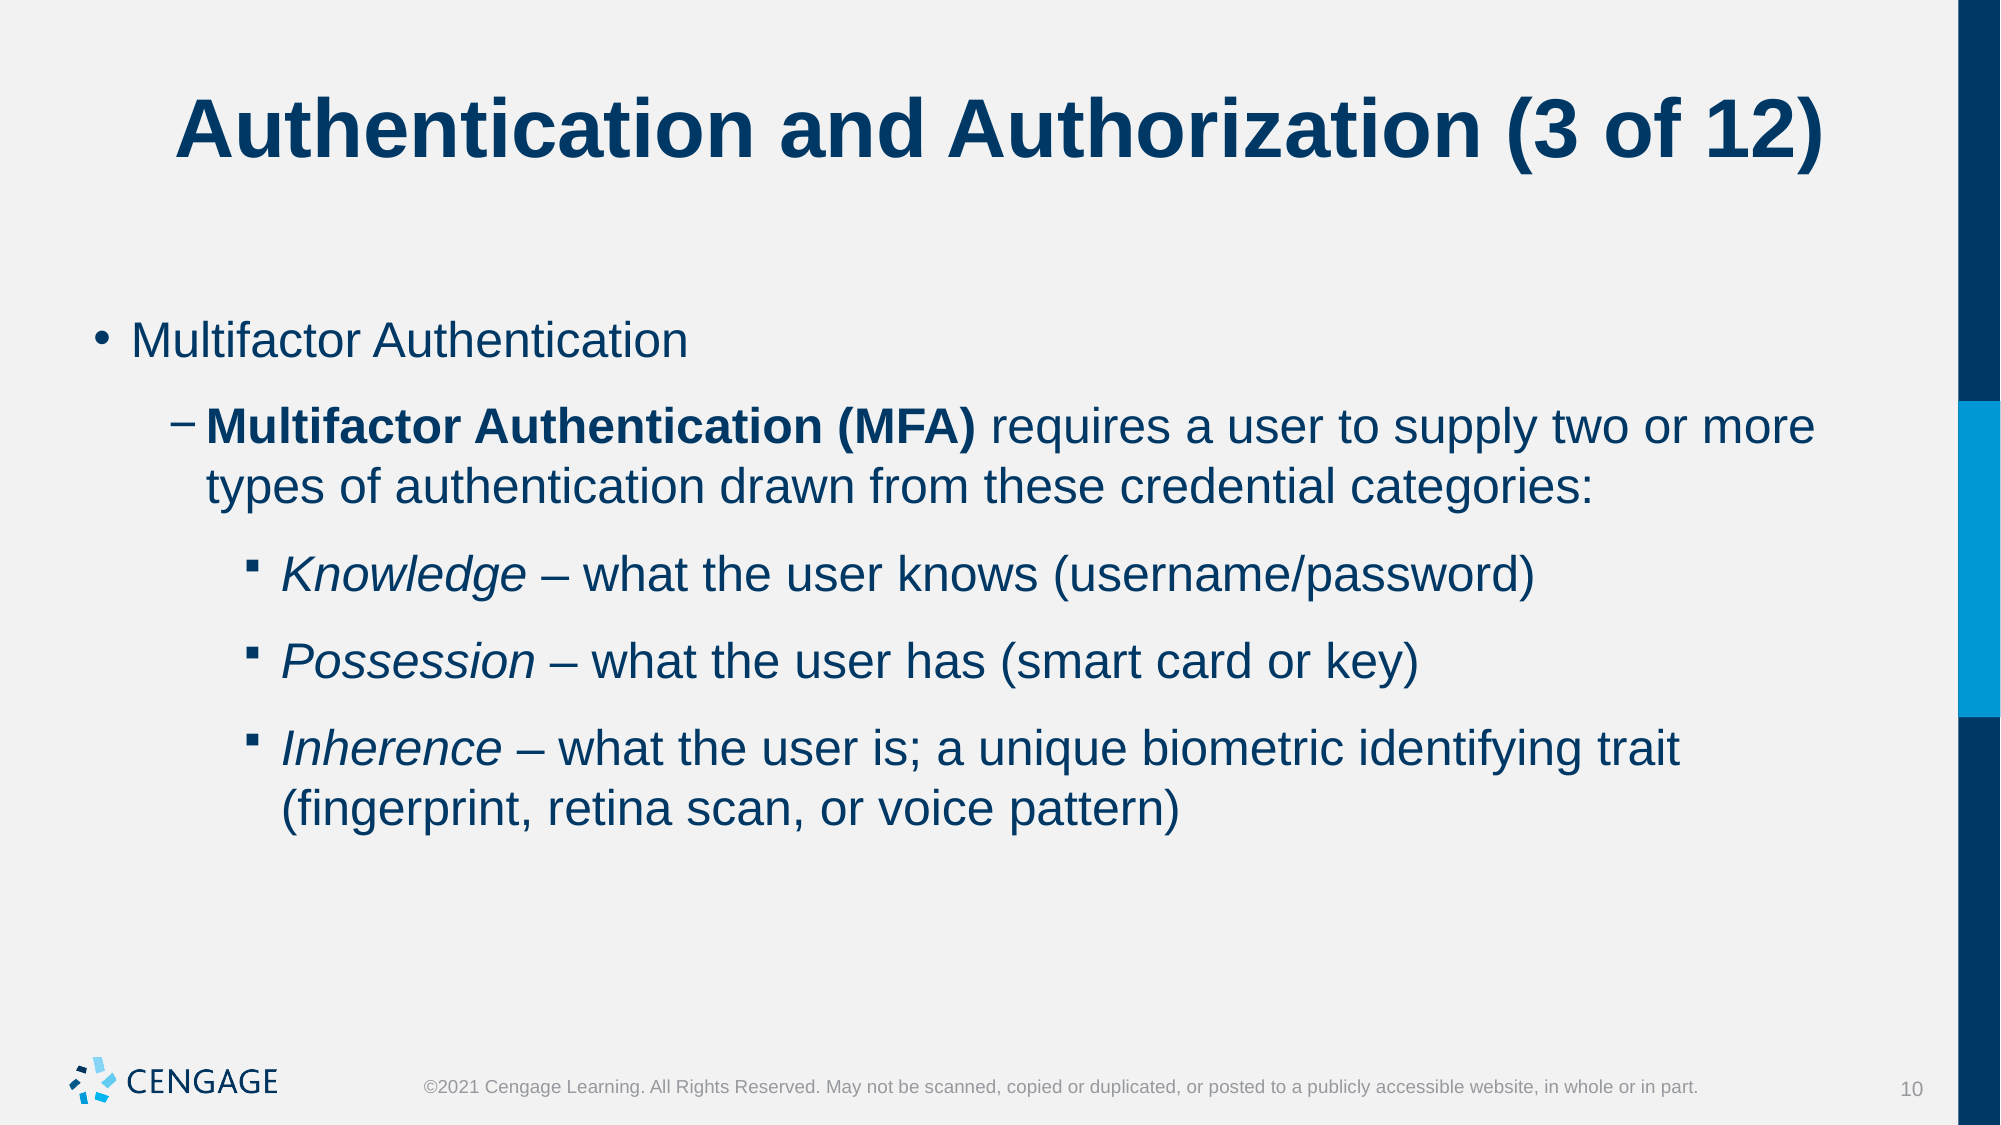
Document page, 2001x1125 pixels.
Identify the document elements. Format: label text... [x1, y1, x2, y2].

list Multifactor Authentication Multifactor Authentication (MFA) requires a user to supply two or more types of authentication drawn from these credential categories: Knowledge – what the user knows (username/password) Possession – what the user has (smart card or key) Inherence – what the user is; a unique biometric identifying trait (fingerprint, retina scan, or voice pattern) [78, 299, 1923, 1014]
title Authentication and Authorization (3 of 12) [78, 77, 1923, 278]
picture [69, 1057, 277, 1104]
